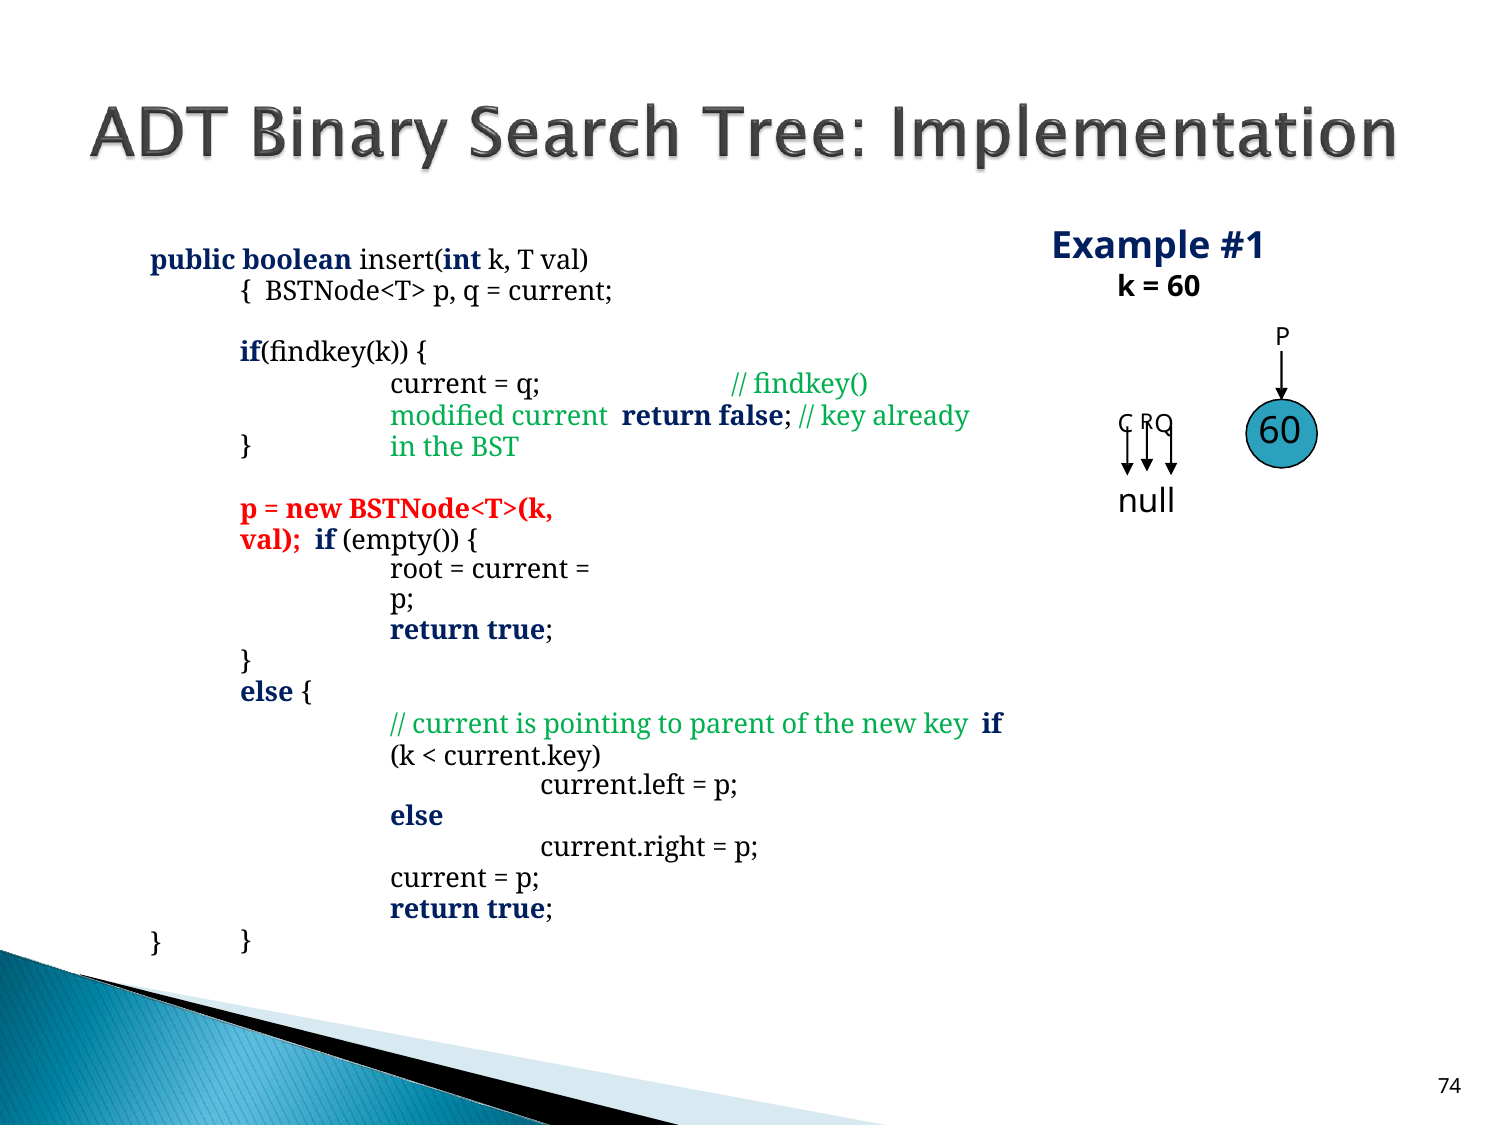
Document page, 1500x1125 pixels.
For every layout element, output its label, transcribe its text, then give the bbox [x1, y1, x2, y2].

text_box [1246, 410, 1318, 468]
text_box [1121, 426, 1134, 476]
text_box [1140, 441, 1154, 472]
text_box [1275, 351, 1288, 399]
text_box null [1115, 479, 1181, 520]
slide_number 10 [1435, 1054, 1469, 1125]
text_box } [147, 925, 166, 959]
text_box if(findkey(k)) { current = q; // findkey() modified current return false; // key already in the BST [237, 409, 974, 462]
text_box P [1273, 320, 1292, 351]
text_box C RQ [1115, 395, 1181, 441]
text_box p = new BSTNode<T>(k, val); if (empty()) { root = current = p; return true; } else { // current is pointing to parent of the new key if (k < current.key) current.left = p; else current.right = p; current = p; return true; } [237, 492, 1029, 957]
text_box } [237, 428, 256, 461]
text_box [44, 75, 1465, 186]
text_box [1164, 441, 1178, 476]
picture [0, 948, 558, 1125]
text_box 60 [1256, 405, 1308, 451]
text_box public boolean insert(int k, T val) { BSTNode<T> p, q = current; [147, 243, 232, 306]
text_box [1262, 399, 1301, 405]
title Example #1 k = 60 [232, 220, 1268, 409]
